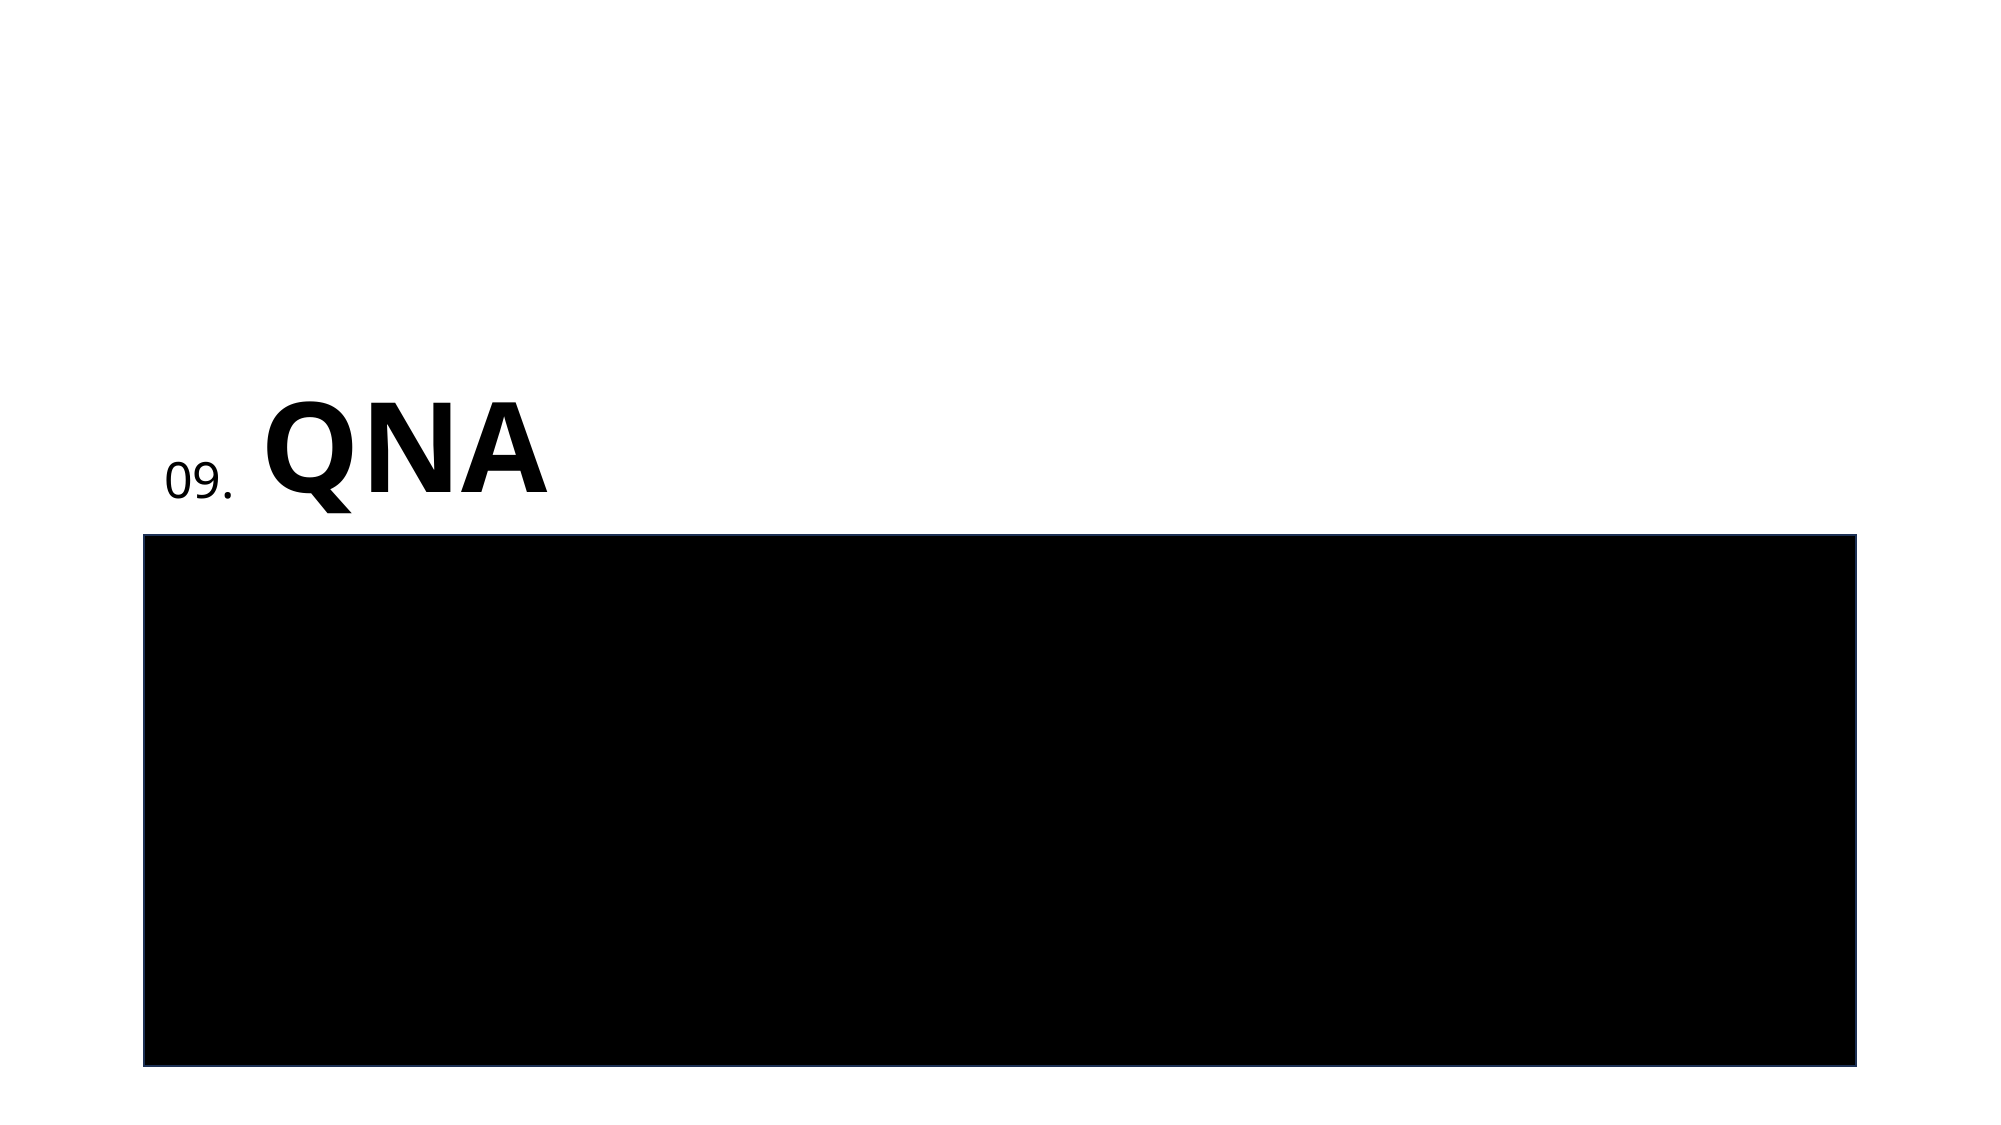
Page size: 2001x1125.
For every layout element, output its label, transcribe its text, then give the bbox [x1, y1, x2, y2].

text_box 09. [149, 441, 245, 517]
text_box [143, 534, 1857, 1067]
text_box QNA [245, 360, 563, 526]
